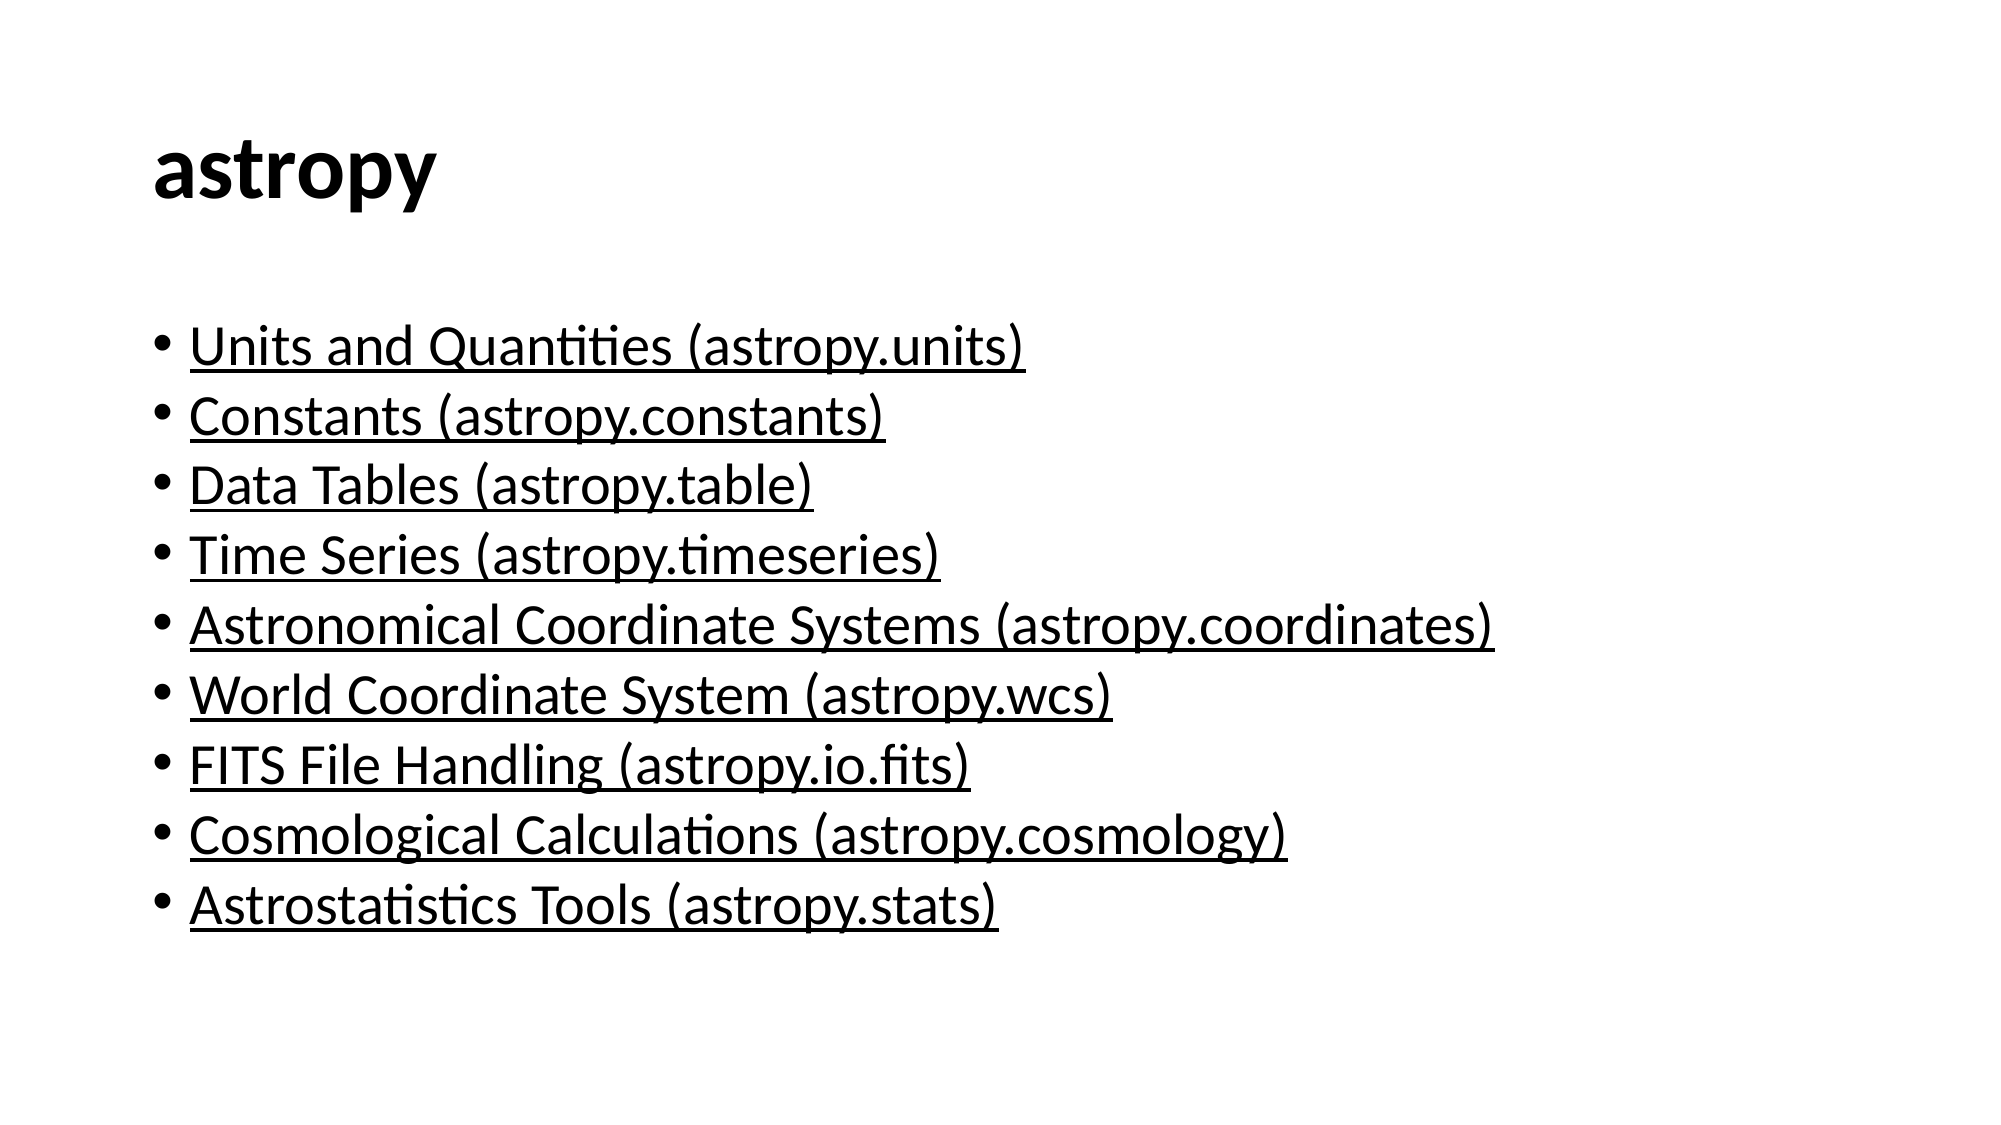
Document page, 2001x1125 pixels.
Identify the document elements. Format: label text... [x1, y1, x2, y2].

list Units and Quantities (astropy.units) Constants (astropy.constants) Data Tables (astropy.table) Time Series (astropy.timeseries) Astronomical Coordinate Systems (astropy.coordinates) World Coordinate System (astropy.wcs) FITS File Handling (astropy.io.fits) Cosmological Calculations (astropy.cosmology) Astrostatistics Tools (astropy.stats) [137, 299, 1863, 1014]
title astropy [137, 59, 1863, 278]
